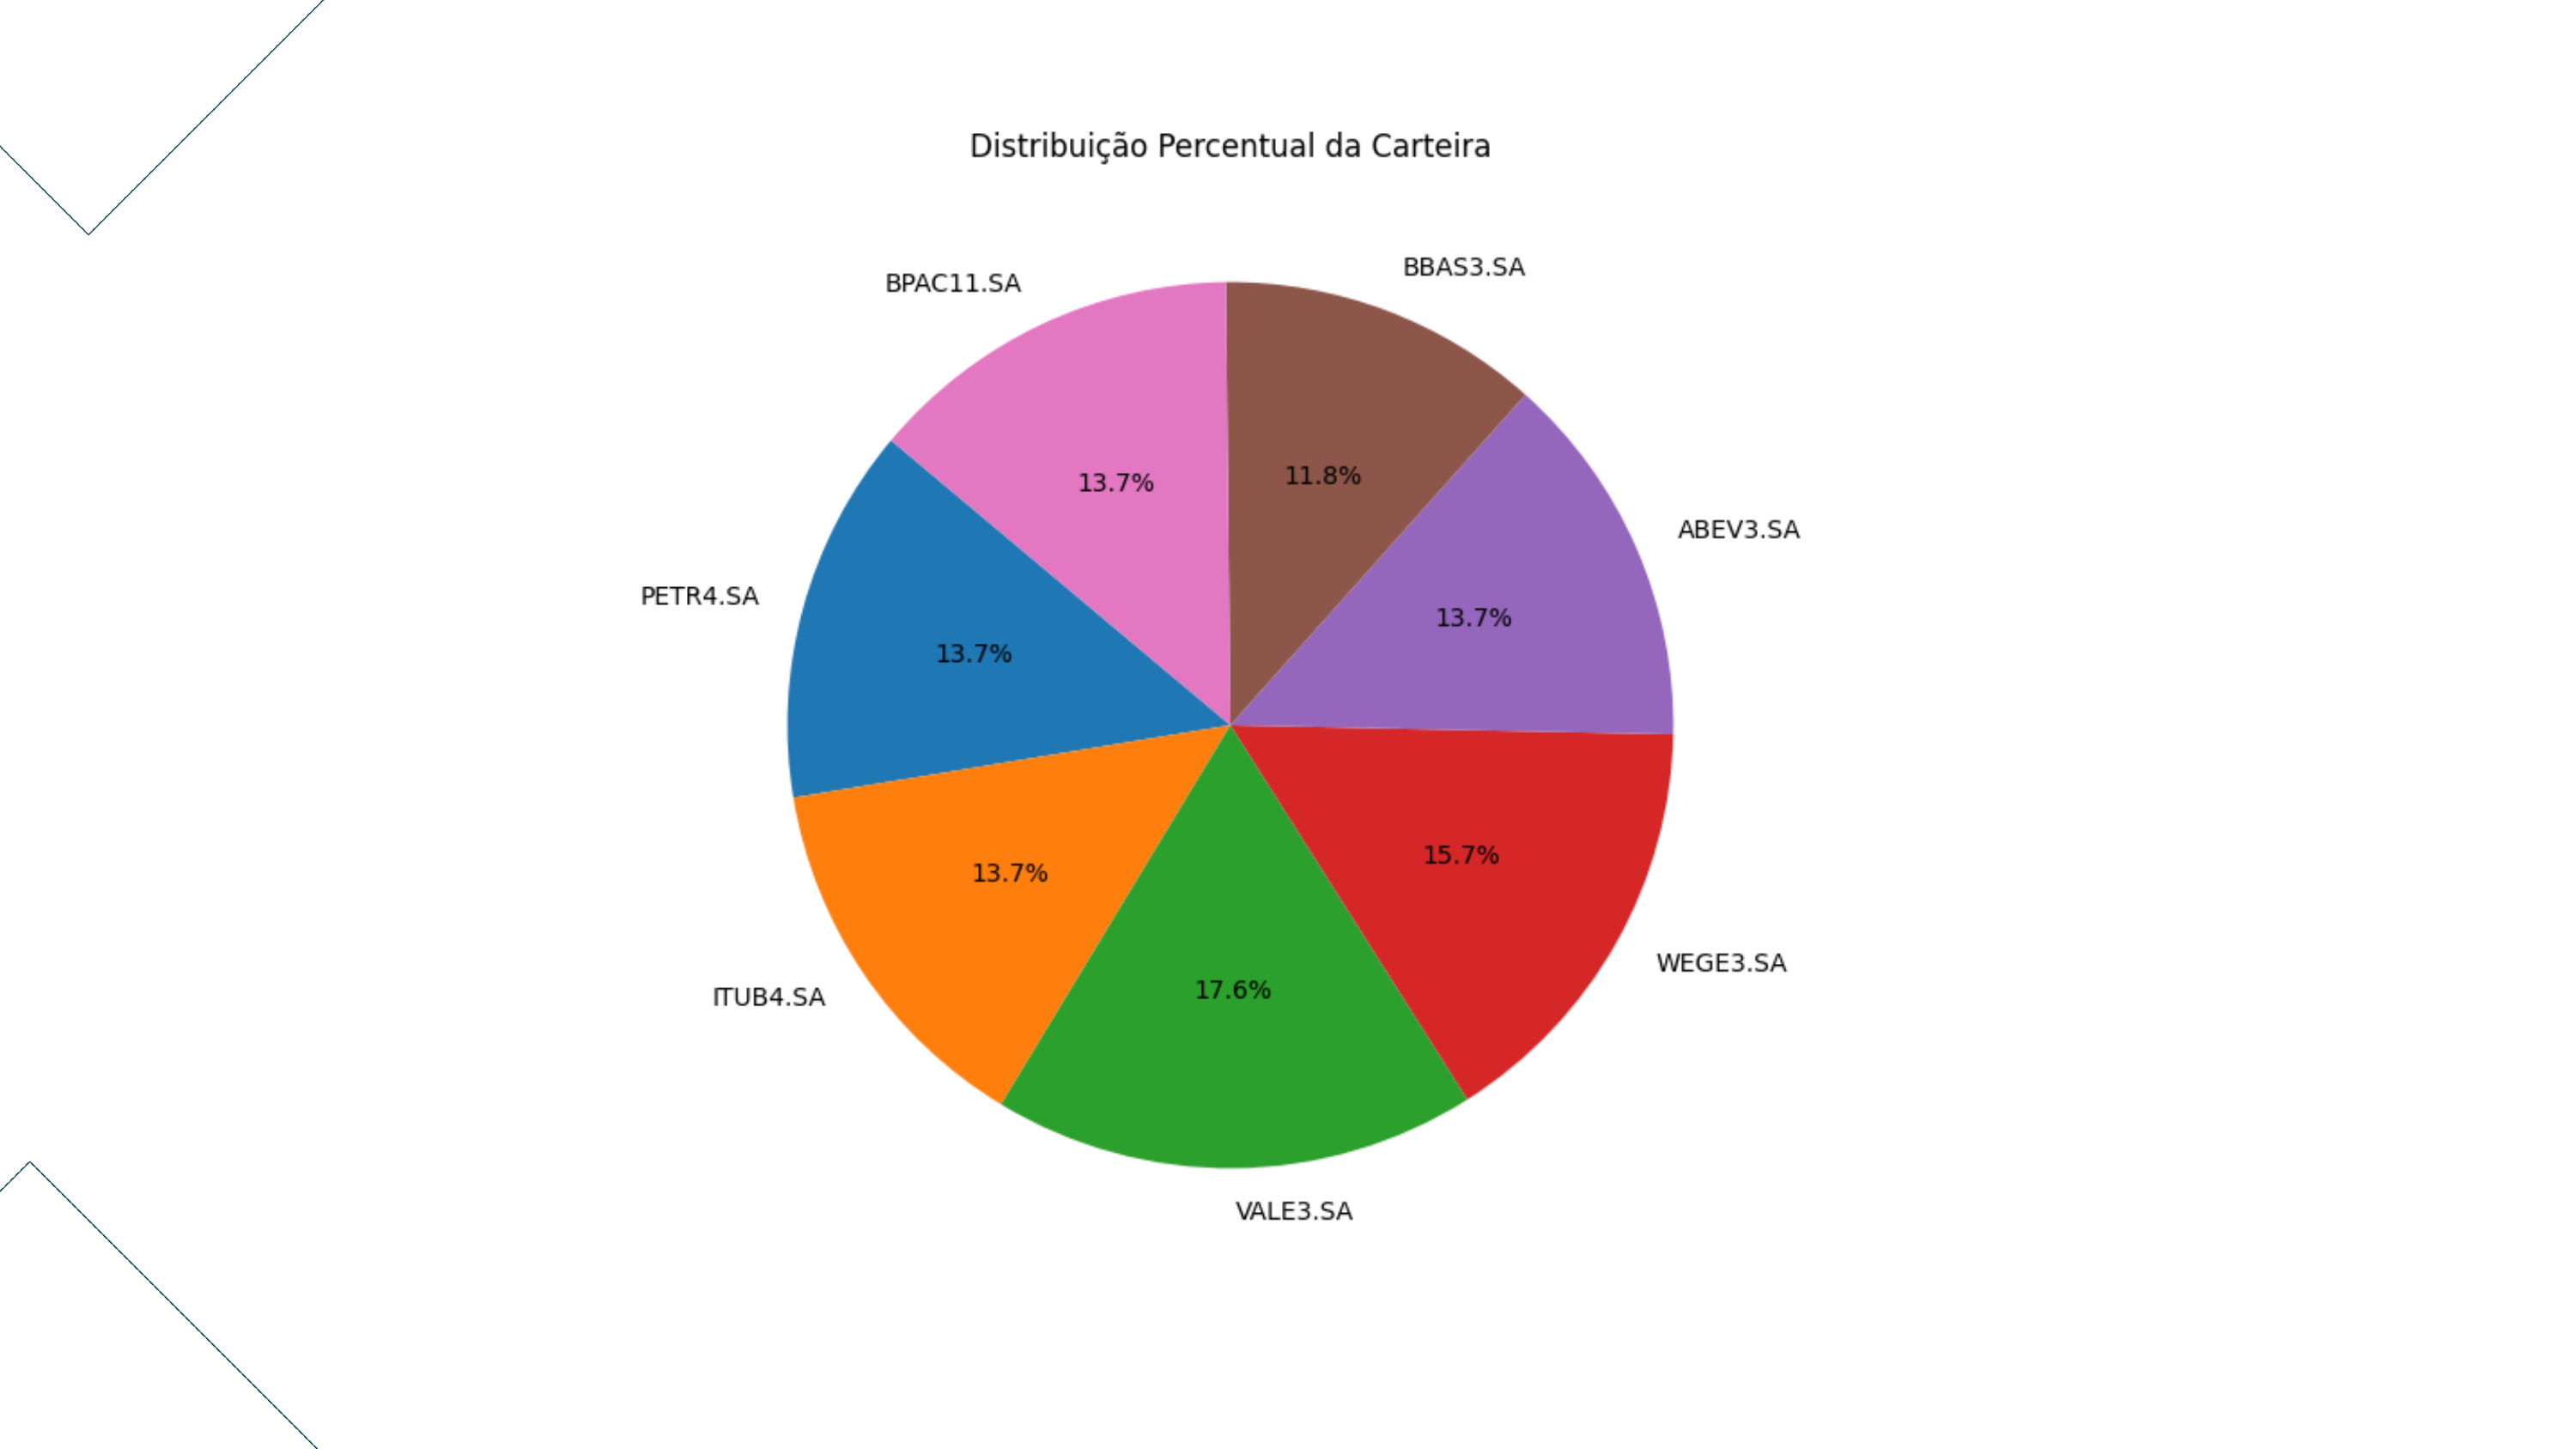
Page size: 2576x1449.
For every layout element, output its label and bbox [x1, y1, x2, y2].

text_box [0, 0, 491, 250]
picture [493, 0, 1933, 1439]
text_box [0, 1147, 920, 1449]
